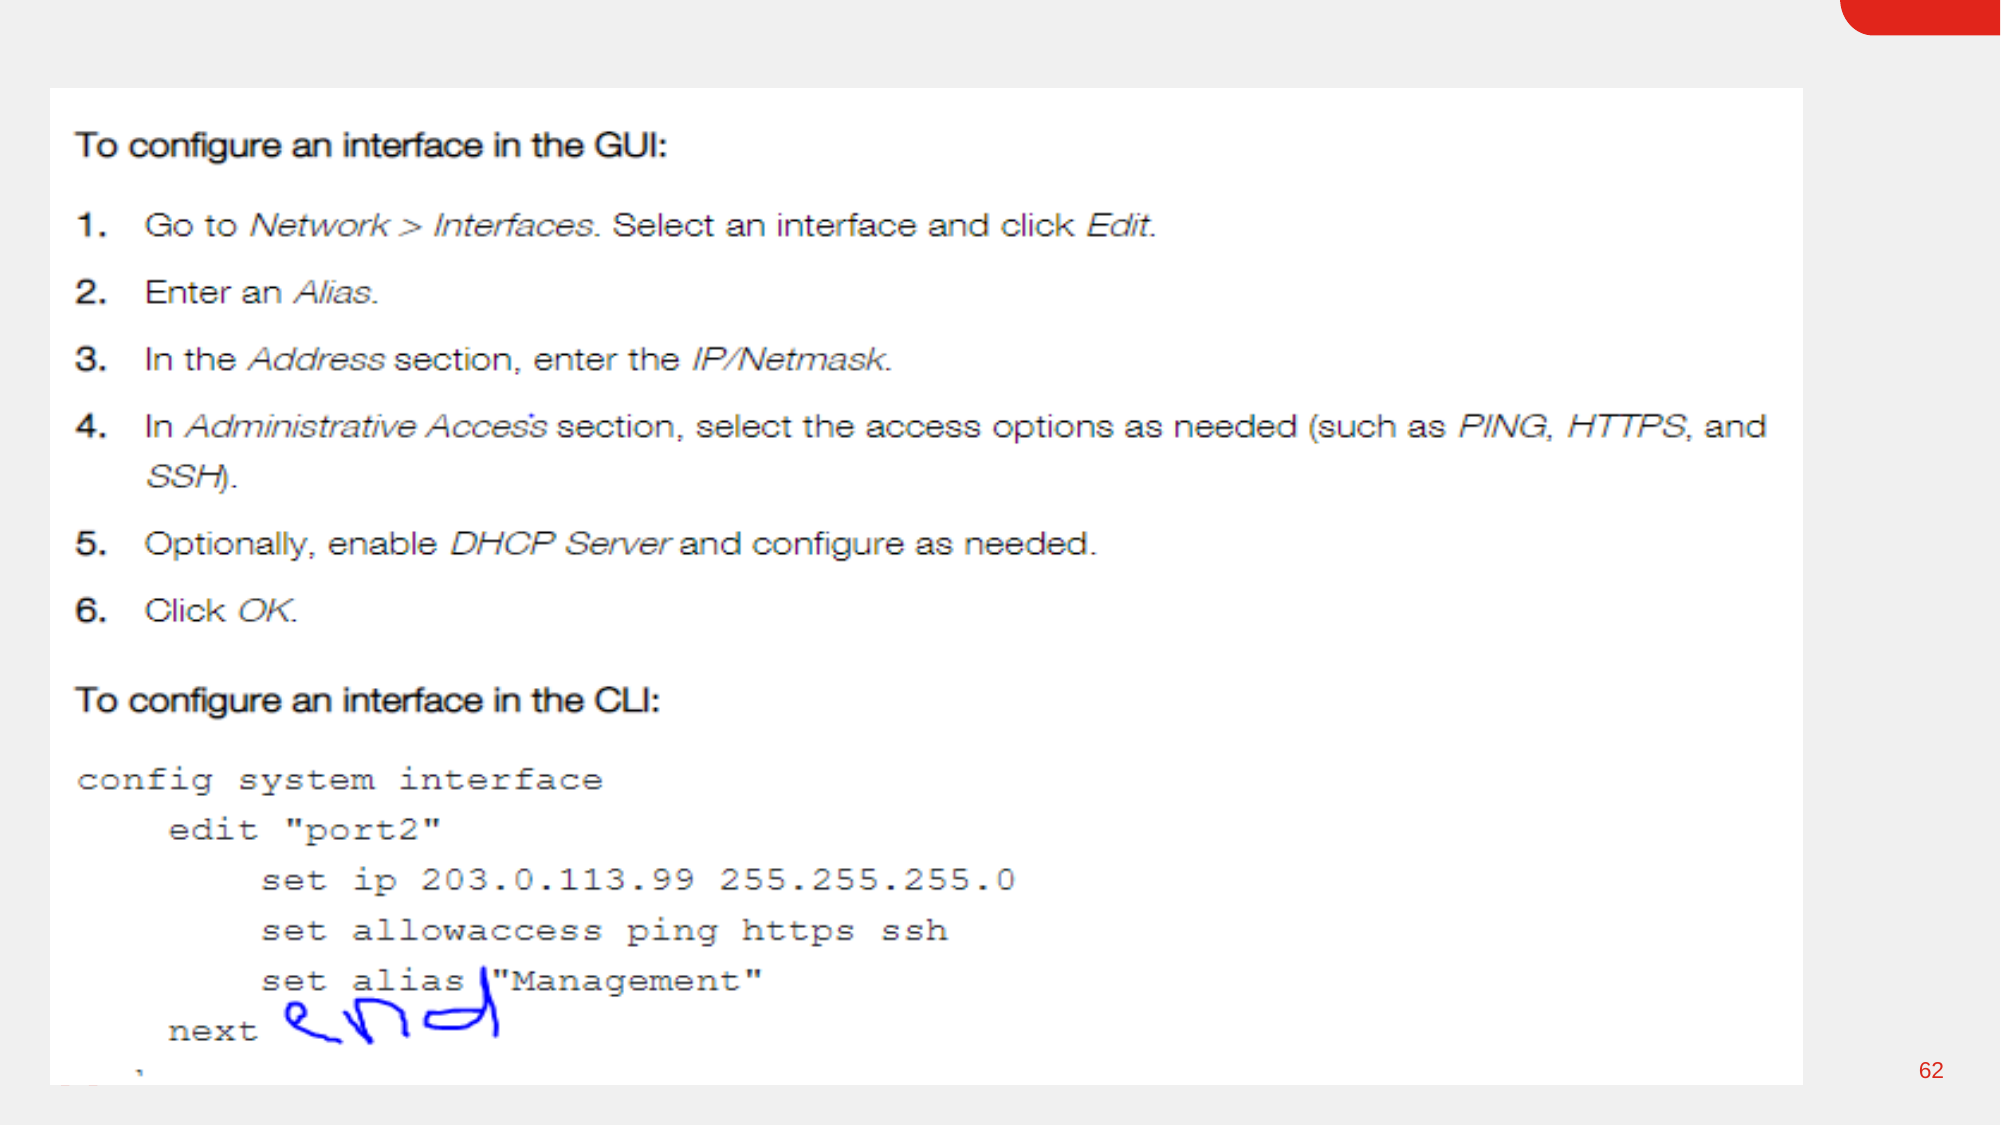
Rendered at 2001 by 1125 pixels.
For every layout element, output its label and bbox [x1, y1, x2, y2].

picture [49, 88, 1803, 1085]
